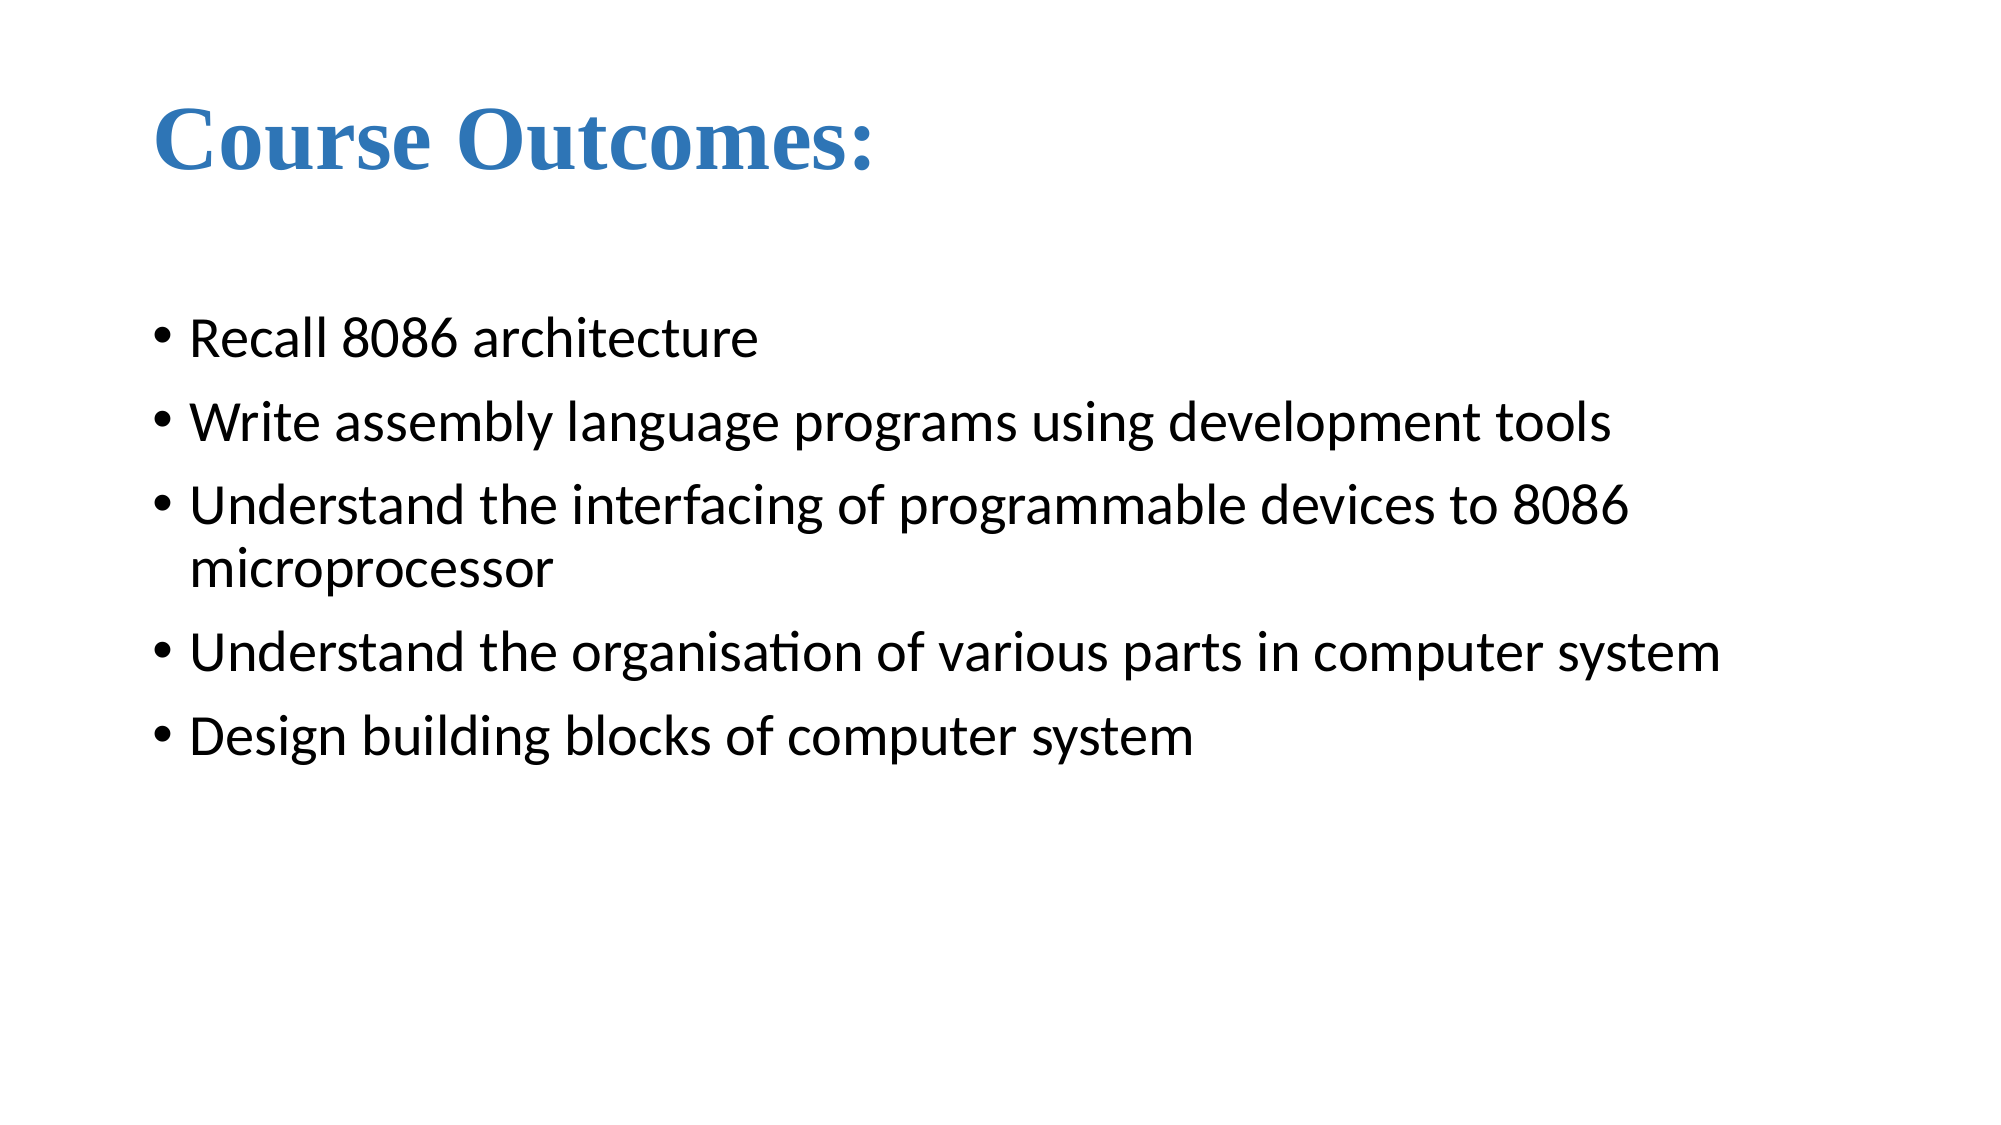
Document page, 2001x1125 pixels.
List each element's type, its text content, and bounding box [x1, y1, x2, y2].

title Course Outcomes: [137, 59, 1863, 221]
list Recall 8086 architecture Write assembly language programs using development tools Understand the interfacing of programmable devices to 8086 microprocessor Understand the organisation of various parts in computer system Design building blocks of computer system [137, 299, 1863, 1014]
